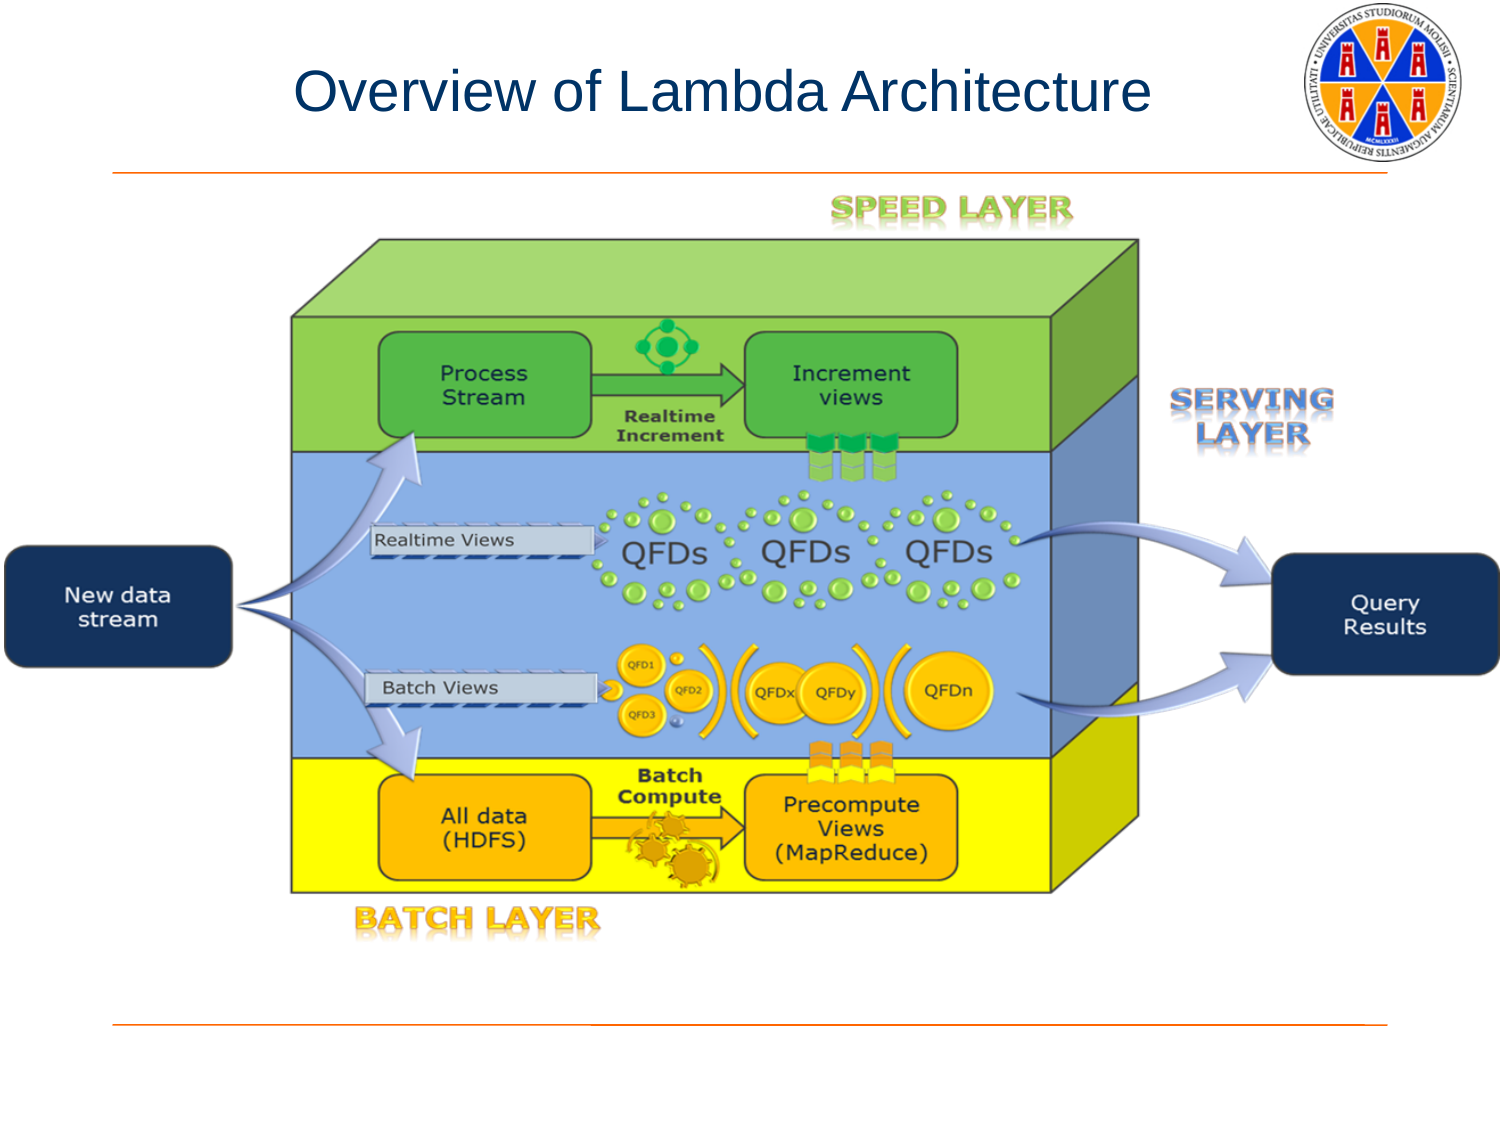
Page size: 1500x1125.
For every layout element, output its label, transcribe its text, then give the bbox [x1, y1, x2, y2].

title Overview of Lambda Architecture [278, 18, 1211, 157]
picture [1269, 0, 1500, 166]
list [4, 182, 1500, 959]
